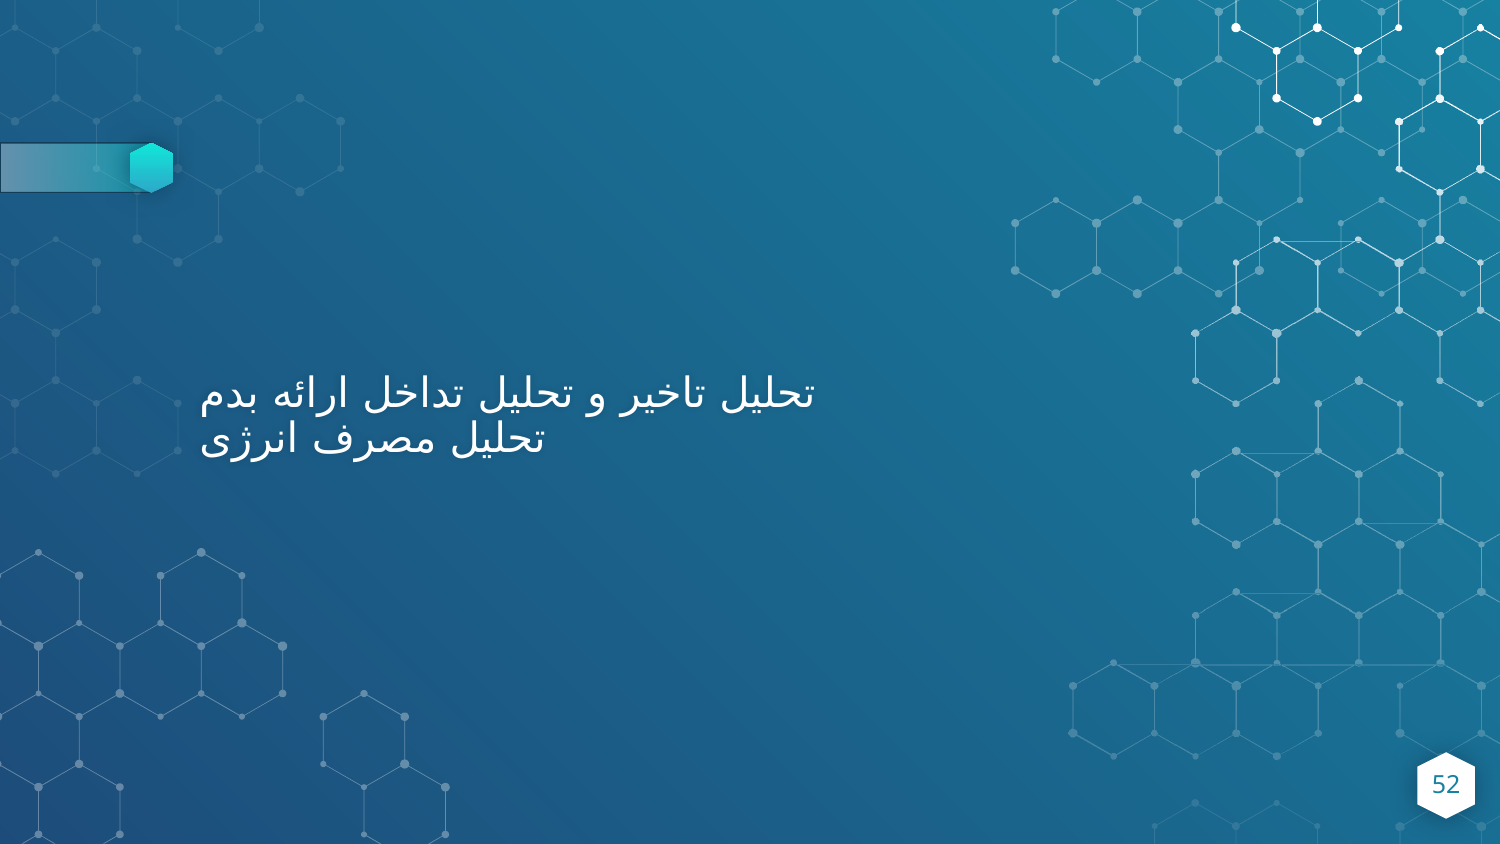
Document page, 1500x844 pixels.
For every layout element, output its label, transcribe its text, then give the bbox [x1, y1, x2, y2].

slide_number 52 [1417, 752, 1475, 819]
title تحلیل تاخیر و تحلیل تداخل ارائه بدم تحلیل مصرف انرژی [199, 349, 1500, 484]
